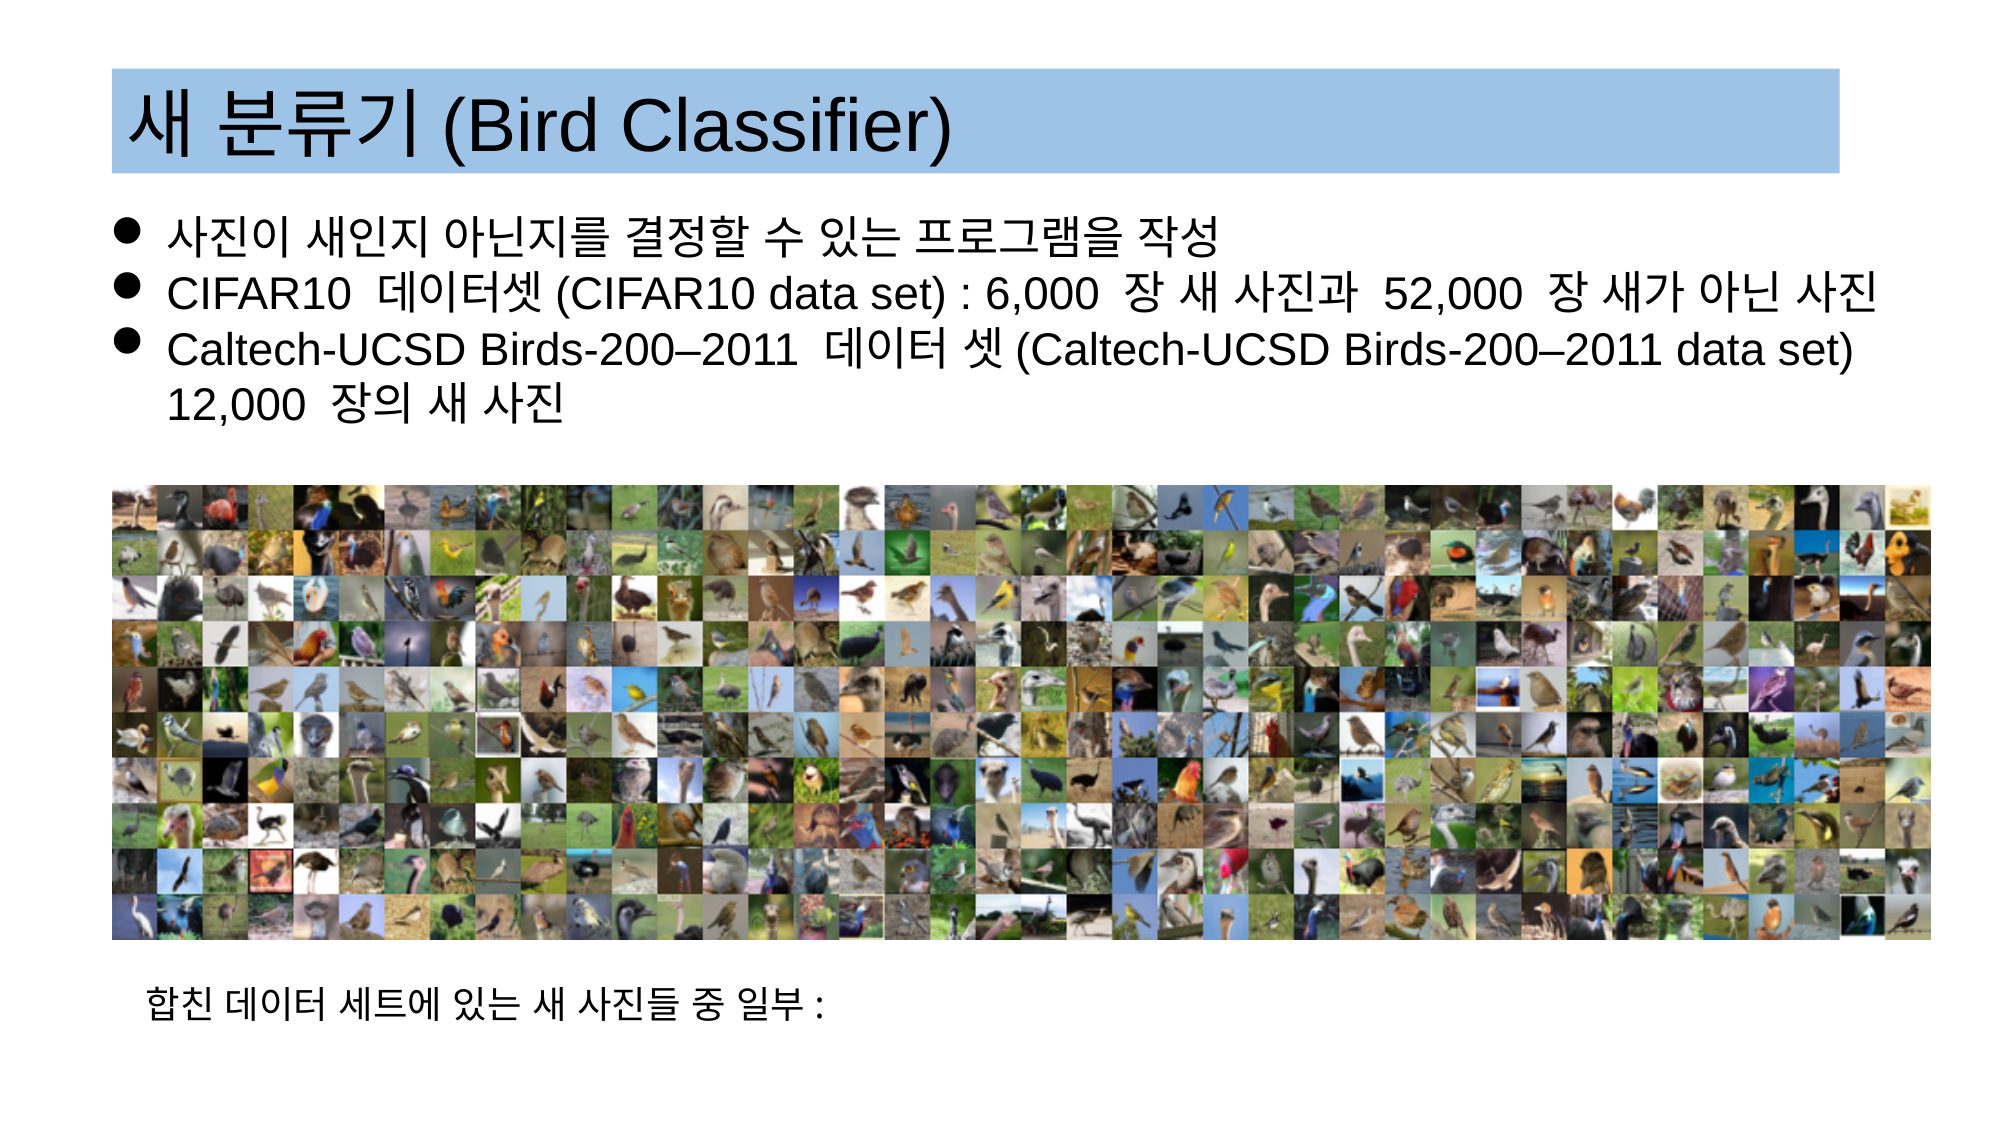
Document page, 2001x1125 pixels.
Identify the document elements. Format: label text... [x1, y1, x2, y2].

picture [111, 485, 1931, 940]
text_box 사진이 새인지 아닌지를 결정할 수 있는 프로그램을 작성 CIFAR10 데이터셋(CIFAR10 data set) : 6,000 장 새 사진과 52,000 장 새가 아닌 사진 Caltech-UCSD Birds-200–2011 데이터 셋(Caltech-UCSD Birds-200–2011 data set) 12,000 장의 새 사진 [95, 201, 1960, 437]
text_box 새 분류기(Bird Classifier) [111, 68, 1840, 174]
text_box 합친 데이터 세트에 있는 새 사진들 중 일부: [130, 973, 976, 1034]
